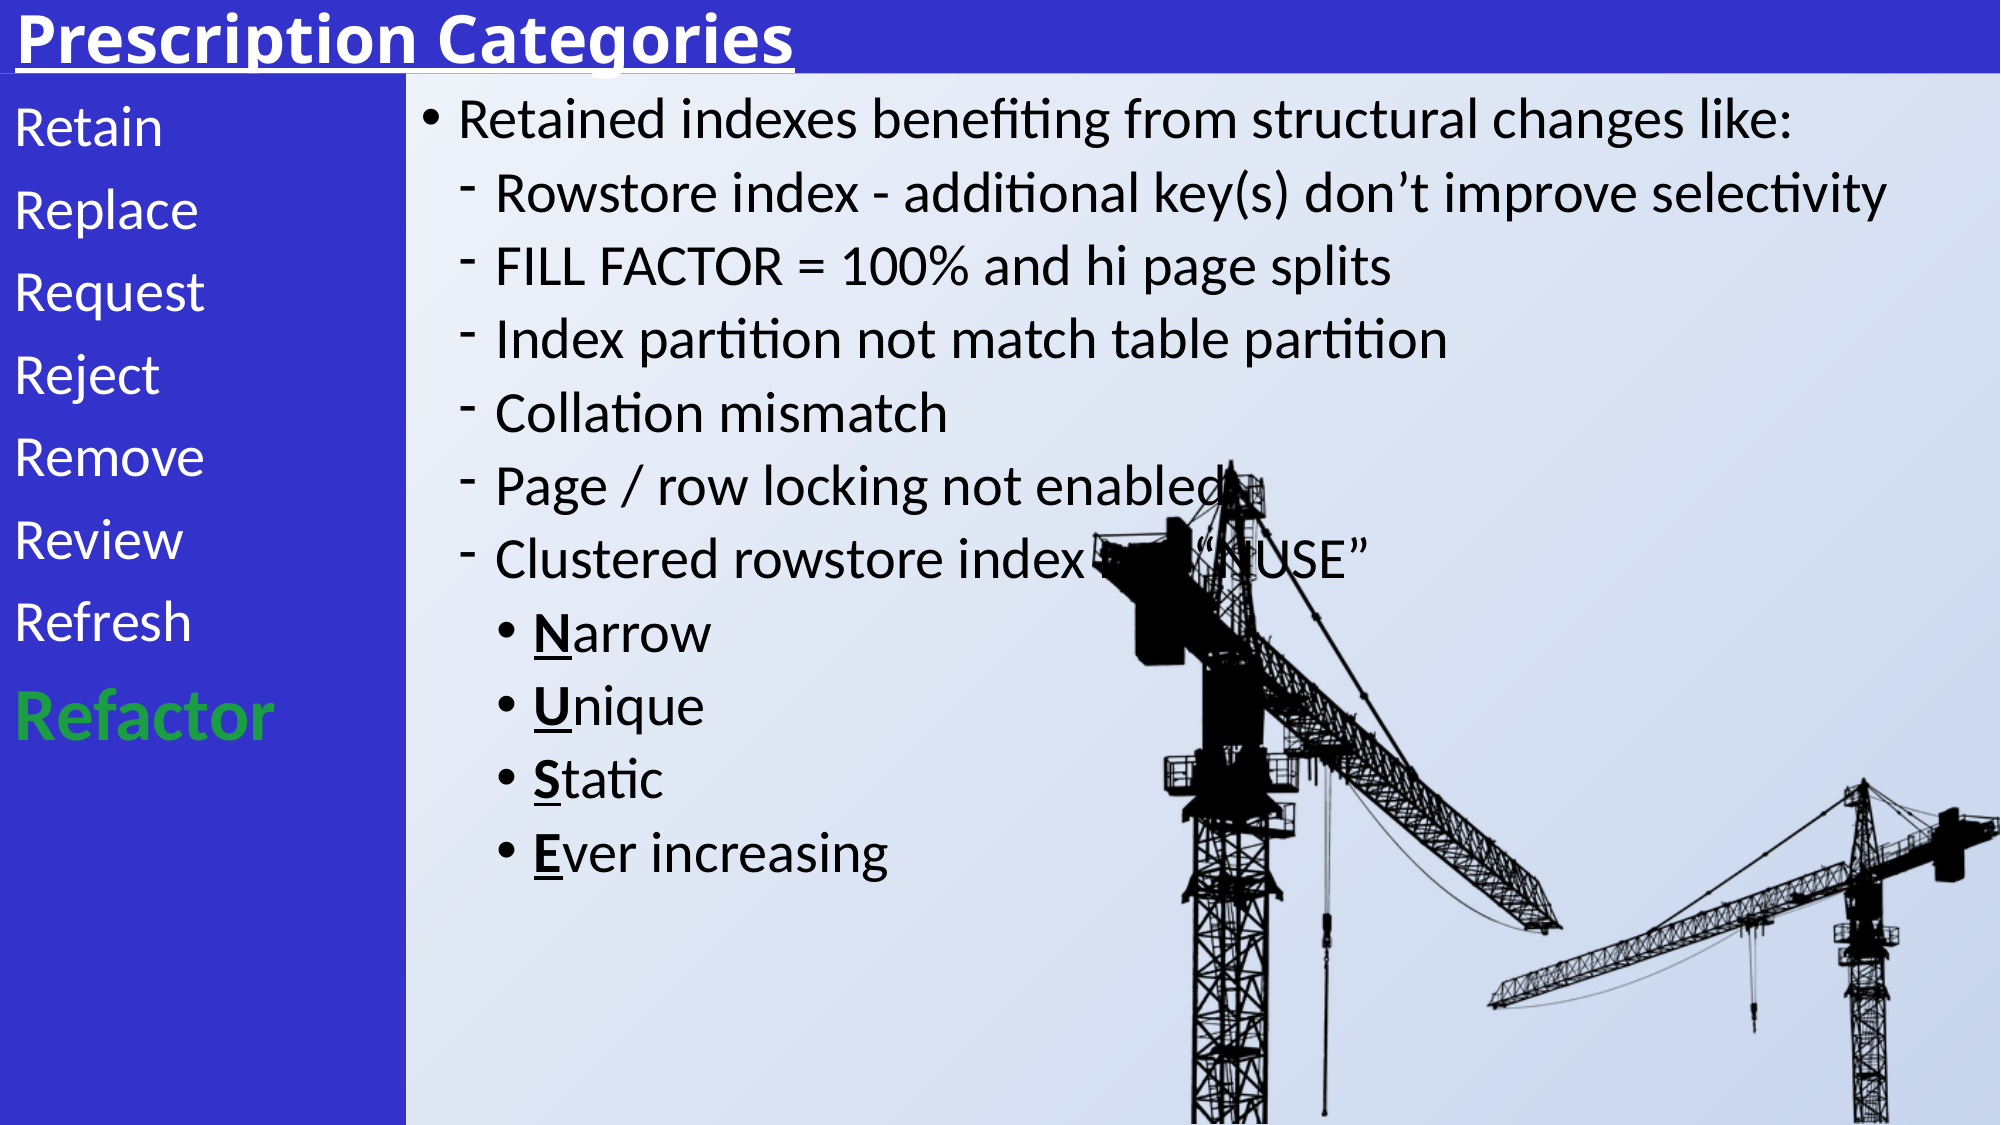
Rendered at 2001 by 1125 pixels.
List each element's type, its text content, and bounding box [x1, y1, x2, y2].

title Prescription Categories [0, 0, 2000, 73]
picture [1092, 459, 2000, 1124]
list Retain Replace Request Reject Remove Review Refresh Refactor [0, 73, 406, 1125]
list Retained indexes benefiting from structural changes like: Rowstore index - additional key(s) don’t improve selectivity FILL FACTOR = 100% and hi page splits Index partition not match table partition Collation mismatch Page / row locking not enabled Clustered rowstore index not “NUSE” Narrow Unique Static Ever increasing [406, 73, 2000, 1077]
